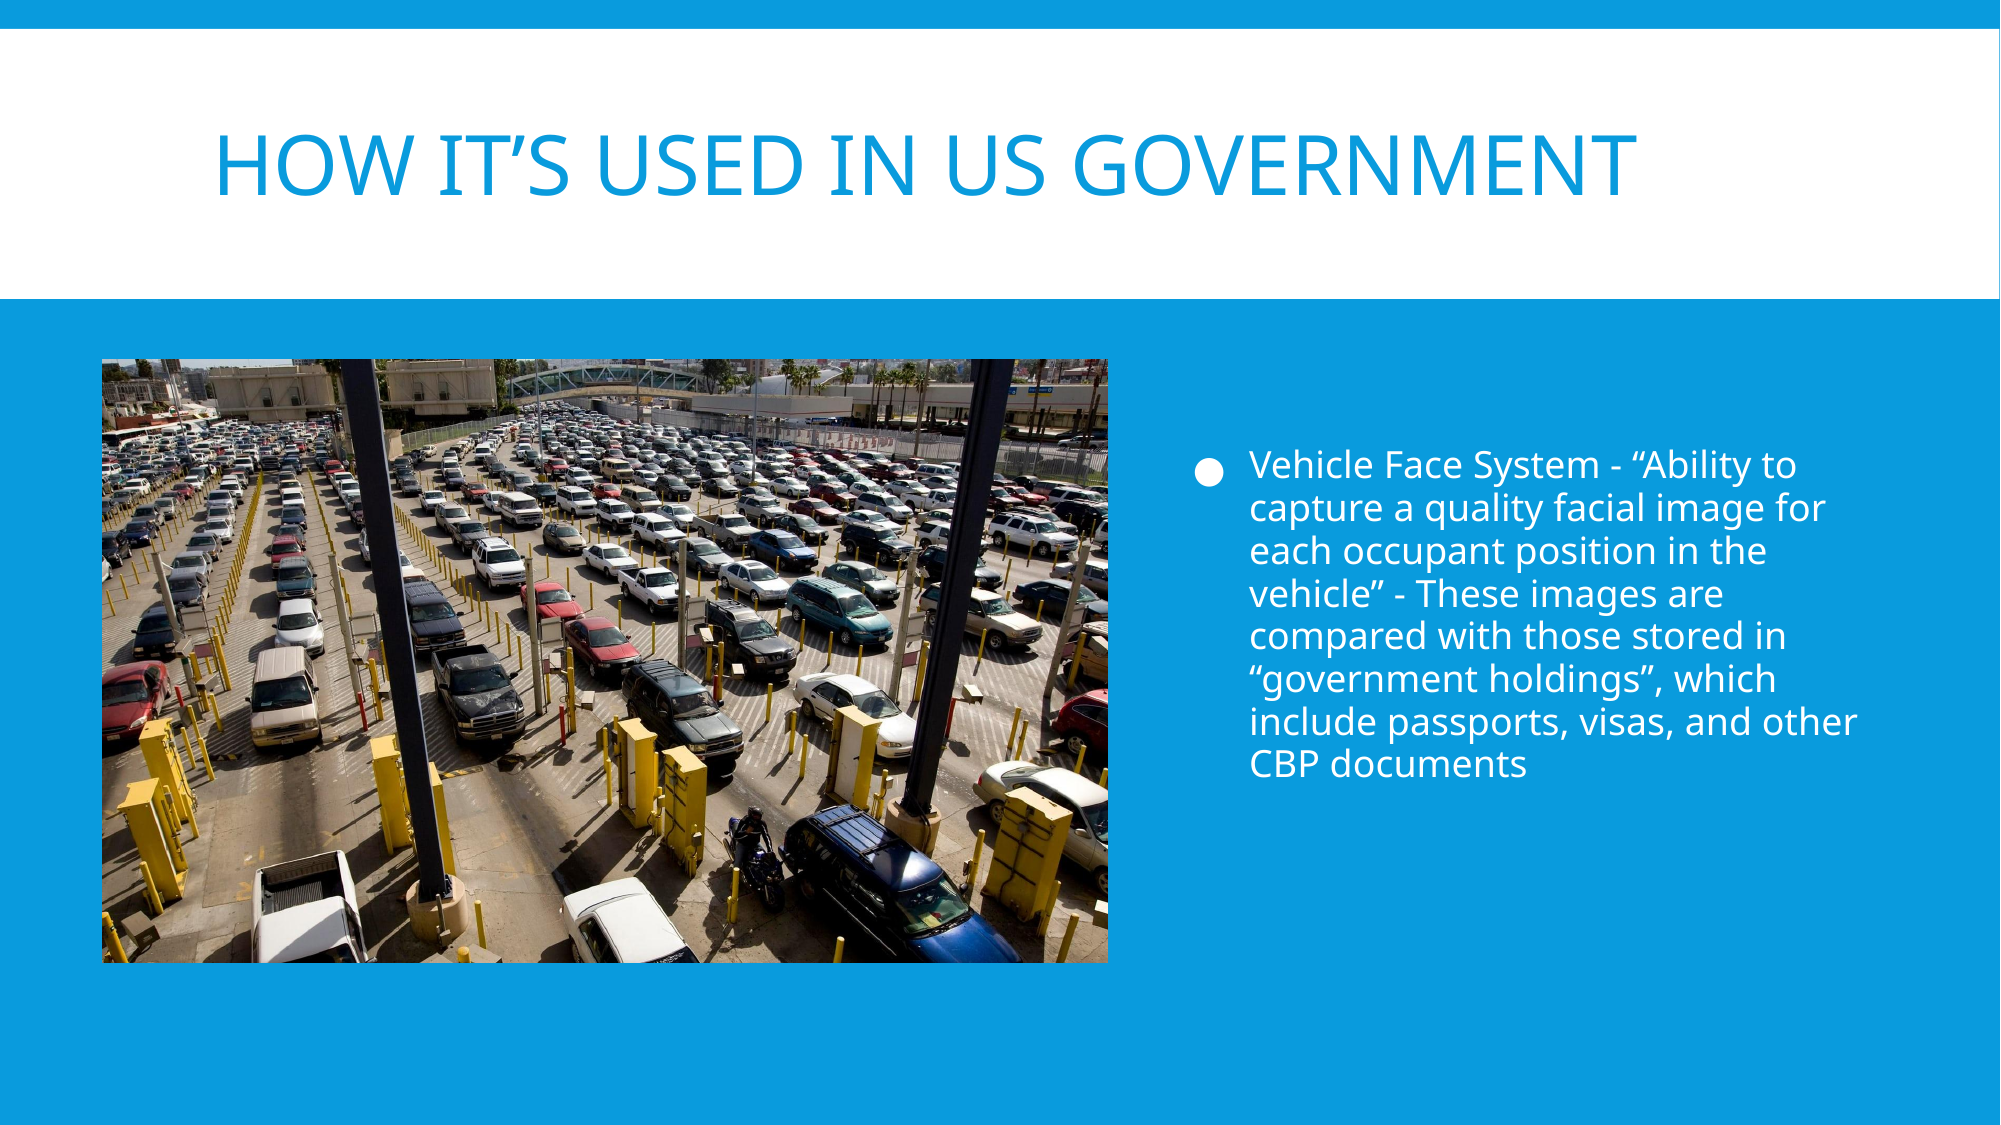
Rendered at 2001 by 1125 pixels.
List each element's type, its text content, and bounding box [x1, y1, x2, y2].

picture [103, 360, 1107, 962]
list Vehicle Face System - “Ability to capture a quality facial image for each occupant position in the vehicle” - These images are compared with those stored in “government holdings”, which include passports, visas, and other CBP documents [1159, 349, 1927, 1063]
title HOW IT’S USED IN US GOVERNMENT [197, 46, 1803, 295]
